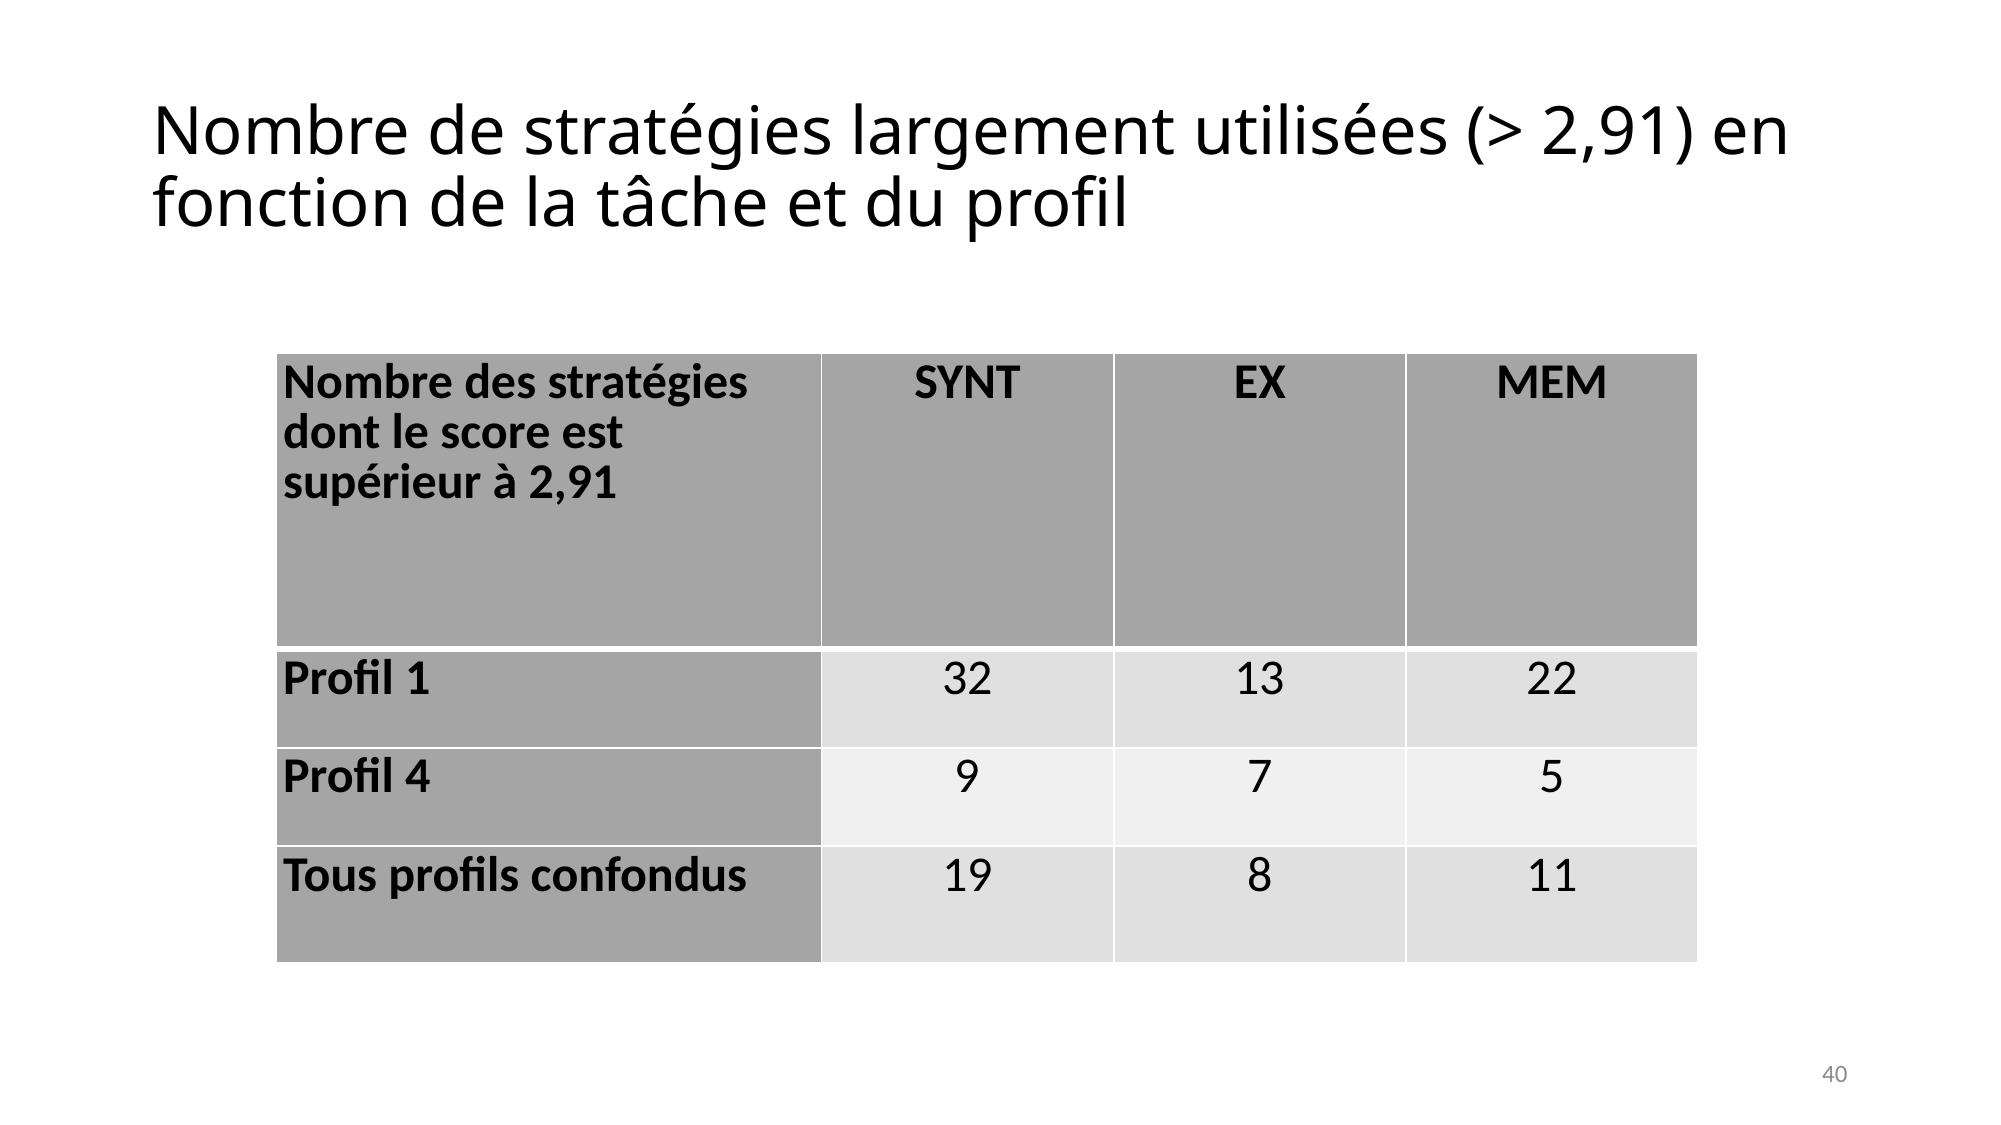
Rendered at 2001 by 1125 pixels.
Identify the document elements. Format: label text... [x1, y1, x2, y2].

text_box 40 [1412, 1042, 1863, 1103]
table_header SYNT [822, 354, 1113, 646]
table_cell 9 [822, 749, 1113, 845]
table_header EX [1115, 354, 1405, 646]
table_cell Profil 1 [277, 652, 821, 747]
table_cell 13 [1115, 652, 1405, 747]
table_cell 32 [822, 652, 1113, 747]
table_cell 22 [1407, 652, 1697, 747]
table_cell 19 [822, 847, 1113, 962]
table_header MEM [1407, 354, 1697, 646]
table_header Nombre des stratégies dont le score est supérieur à 2,91 [277, 354, 821, 646]
table_cell Profil 4 [277, 749, 821, 845]
table_cell 11 [1407, 847, 1697, 962]
text_box Nombre de stratégies largement utilisées (> 2,91) en fonction de la tâche et du profil [137, 59, 1863, 278]
table_cell 8 [1115, 847, 1405, 962]
table_cell 7 [1115, 749, 1405, 845]
table_cell Tous profils confondus [277, 847, 821, 962]
table_cell 5 [1407, 749, 1697, 845]
